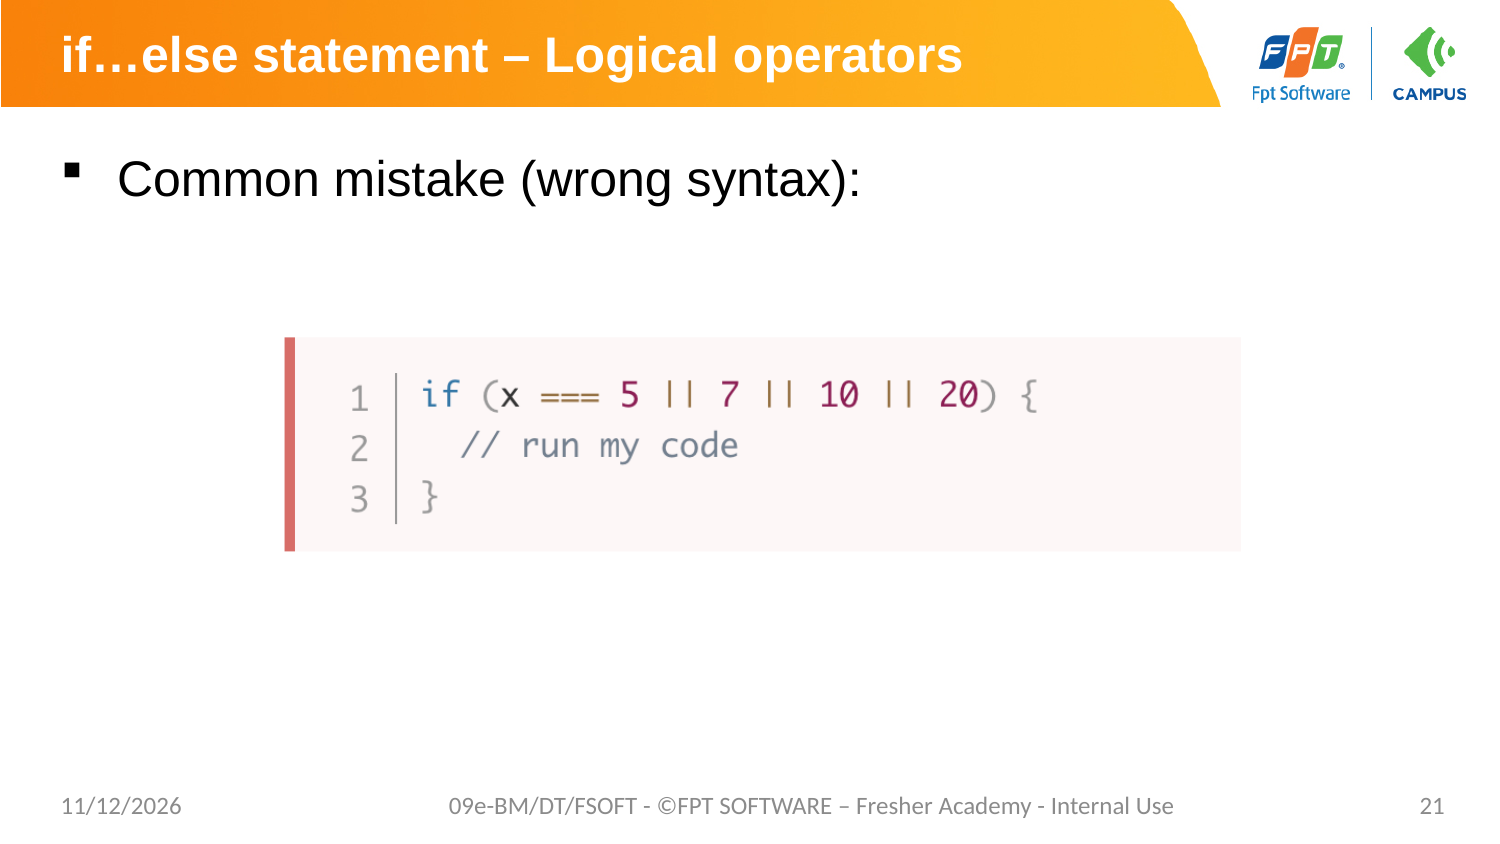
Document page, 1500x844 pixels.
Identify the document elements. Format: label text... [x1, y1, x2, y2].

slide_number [45, 782, 270, 827]
list Common mistake (wrong syntax): [45, 139, 1461, 754]
title if…else statement – Logical operators [45, 0, 1176, 106]
footer 09e-BM/DT/FSOFT - ©FPT SOFTWARE – Fresher Academy - Internal Use [289, 782, 1335, 827]
picture [1, 0, 1499, 844]
slide_number 21 [1350, 782, 1461, 827]
